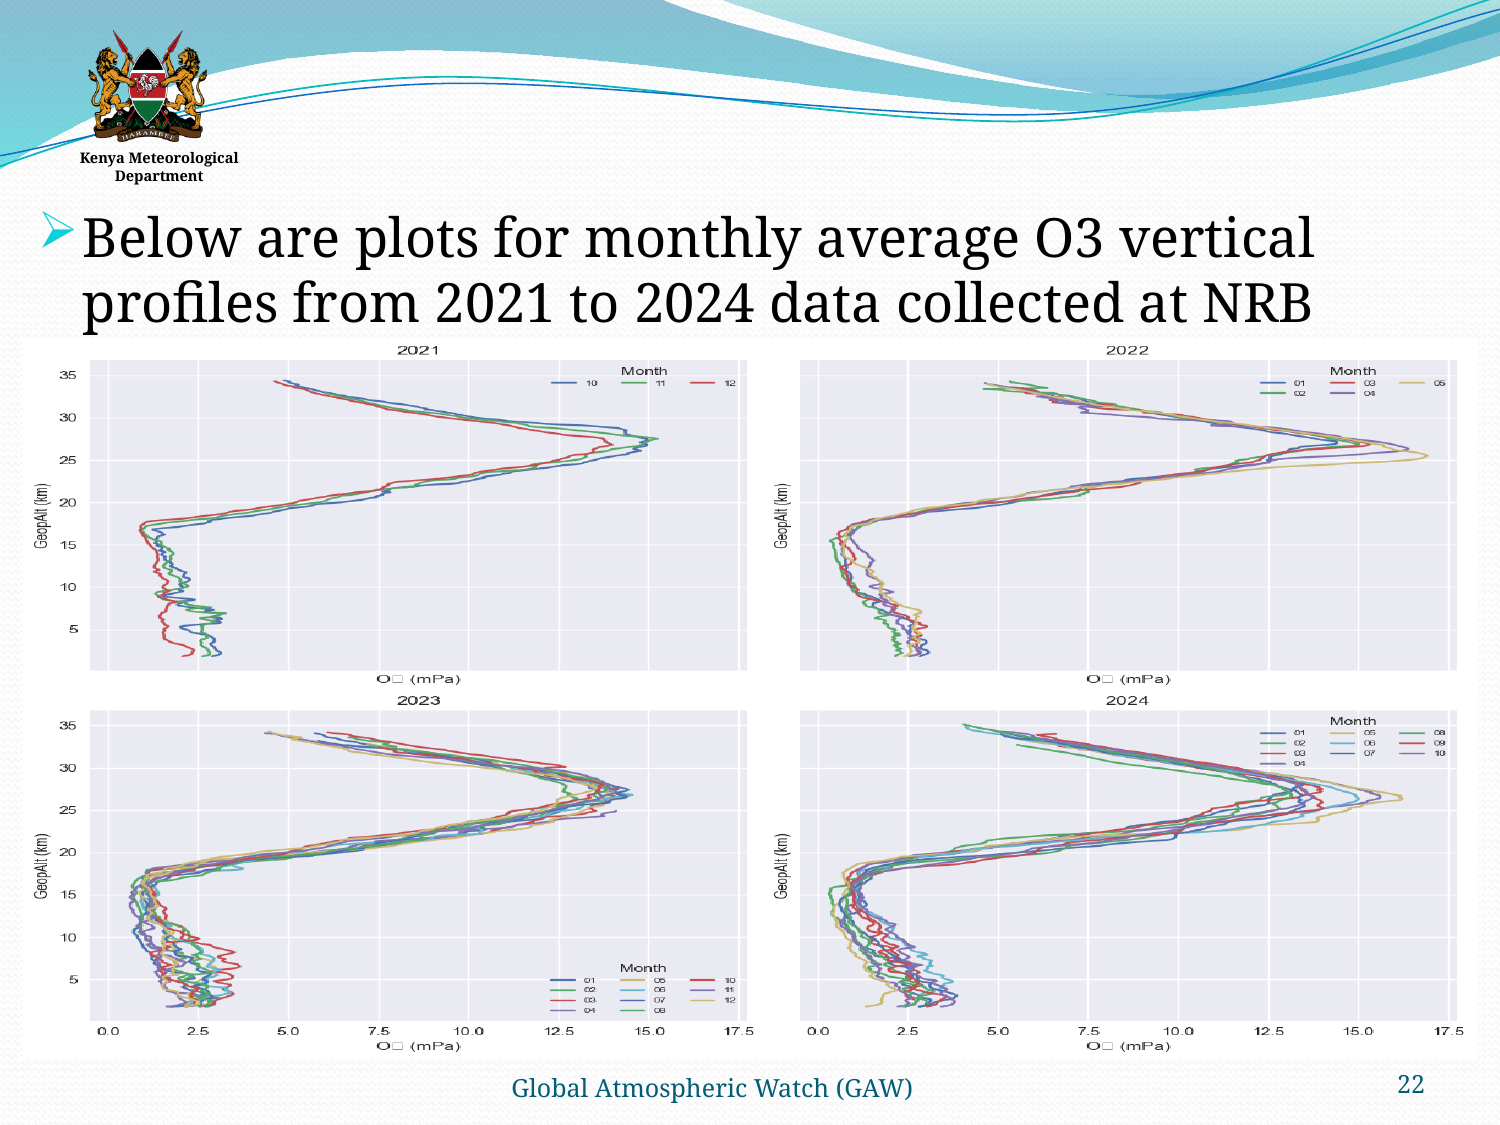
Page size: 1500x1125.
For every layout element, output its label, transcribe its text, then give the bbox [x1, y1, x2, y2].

picture [22, 337, 1477, 1059]
footer Global Atmospheric Watch (GAW) [437, 1071, 988, 1103]
list Below are plots for monthly average O3 vertical profiles from 2021 to 2024 data collected at NRB station. [23, 196, 1436, 337]
slide_number 22 [1299, 1071, 1425, 1103]
picture [88, 30, 207, 142]
